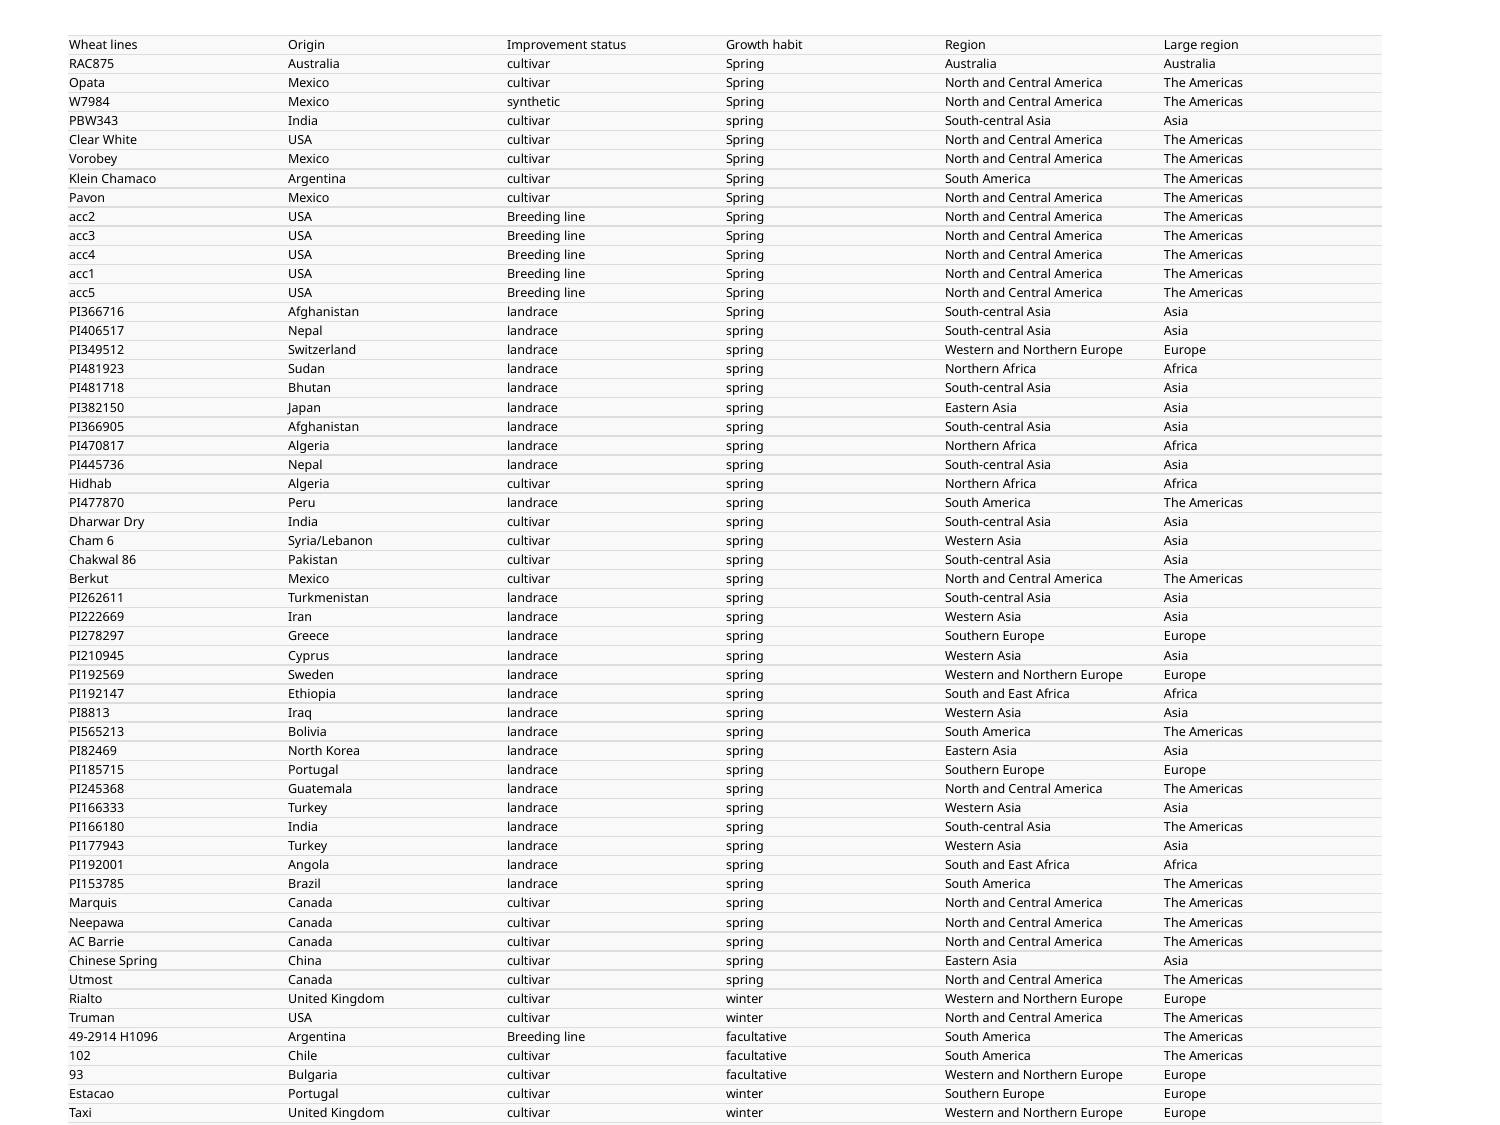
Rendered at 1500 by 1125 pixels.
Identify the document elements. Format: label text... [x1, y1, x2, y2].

table_cell cultivar [506, 971, 725, 988]
table_cell cultivar [506, 1104, 725, 1122]
table_cell Turkey [287, 837, 506, 855]
table_cell PI477870 [68, 494, 287, 512]
table_cell Southern Europe [944, 761, 1163, 779]
table_cell The Americas [1163, 208, 1382, 225]
table_cell spring [725, 875, 944, 893]
table_cell Ethiopia [287, 685, 506, 702]
table_cell The Americas [1163, 74, 1382, 92]
table_cell Asia [1163, 513, 1382, 531]
table_cell spring [725, 913, 944, 931]
table_cell The Americas [1163, 189, 1382, 206]
table_cell Algeria [287, 437, 506, 454]
table_cell Mexico [287, 189, 506, 206]
table_cell PI481718 [68, 379, 287, 397]
table_cell spring [725, 646, 944, 664]
table_cell PI406517 [68, 322, 287, 340]
table_cell North and Central America [944, 913, 1163, 931]
table_cell Turkey [287, 799, 506, 817]
table_cell The Americas [1163, 913, 1382, 931]
table_cell PI222669 [68, 608, 287, 626]
table_cell spring [725, 112, 944, 130]
table_cell Western and Northern Europe [944, 1104, 1163, 1122]
table_cell The Americas [1163, 170, 1382, 187]
table_cell facultative [725, 1047, 944, 1065]
table_cell North and Central America [944, 570, 1163, 588]
table_cell The Americas [1163, 894, 1382, 912]
table_cell The Americas [1163, 570, 1382, 588]
table_header Origin [287, 36, 506, 54]
table_cell Neepawa [68, 913, 287, 931]
table_cell India [287, 818, 506, 836]
table_cell spring [725, 704, 944, 721]
table_cell landrace [506, 818, 725, 836]
table_cell landrace [506, 341, 725, 359]
table_cell facultative [725, 1028, 944, 1046]
table_cell spring [725, 551, 944, 569]
table_cell spring [725, 818, 944, 836]
table_cell Breeding line [506, 1028, 725, 1046]
table_cell Asia [1163, 608, 1382, 626]
table_cell spring [725, 837, 944, 855]
table_cell South-central Asia [944, 303, 1163, 321]
table_cell 93 [68, 1066, 287, 1084]
table_cell PI245368 [68, 780, 287, 798]
table_cell PI185715 [68, 761, 287, 779]
table_cell spring [725, 379, 944, 397]
table_cell PI166333 [68, 799, 287, 817]
table_cell landrace [506, 418, 725, 435]
table_cell Europe [1163, 341, 1382, 359]
table_cell winter [725, 1104, 944, 1122]
table_cell Bhutan [287, 379, 506, 397]
table_cell PI366905 [68, 418, 287, 435]
table_cell spring [725, 494, 944, 512]
table_cell South-central Asia [944, 551, 1163, 569]
table_cell landrace [506, 437, 725, 454]
table_cell PI210945 [68, 646, 287, 664]
table_cell cultivar [506, 513, 725, 531]
table_cell Pakistan [287, 551, 506, 569]
table_cell landrace [506, 303, 725, 321]
table_cell Pavon [68, 189, 287, 206]
table_cell spring [725, 742, 944, 760]
table_cell cultivar [506, 112, 725, 130]
table_cell spring [725, 971, 944, 988]
table_cell Vorobey [68, 150, 287, 168]
table_cell Africa [1163, 437, 1382, 454]
table_header Wheat lines [68, 36, 287, 54]
table_header Region [944, 36, 1163, 54]
table_cell spring [725, 589, 944, 607]
table_cell USA [287, 131, 506, 149]
table_cell Portugal [287, 1085, 506, 1103]
table_cell 49-2914 H1096 [68, 1028, 287, 1046]
table_cell landrace [506, 666, 725, 683]
table_cell spring [725, 418, 944, 435]
table_header Improvement status [506, 36, 725, 54]
table_cell Europe [1163, 627, 1382, 645]
table_cell Angola [287, 856, 506, 874]
table_cell Turkmenistan [287, 589, 506, 607]
table_cell Western Asia [944, 837, 1163, 855]
table_cell spring [725, 685, 944, 702]
table_cell spring [725, 360, 944, 378]
table_cell North and Central America [944, 227, 1163, 245]
table_cell Klein Chamaco [68, 170, 287, 187]
table_cell North and Central America [944, 780, 1163, 798]
table_cell South and East Africa [944, 856, 1163, 874]
table_cell Asia [1163, 418, 1382, 435]
table_cell USA [287, 246, 506, 264]
table_cell Spring [725, 265, 944, 283]
table_cell Africa [1163, 360, 1382, 378]
table_cell spring [725, 856, 944, 874]
table_cell spring [725, 952, 944, 969]
table_cell Rialto [68, 990, 287, 1008]
table_cell Western and Northern Europe [944, 341, 1163, 359]
table_cell Spring [725, 170, 944, 187]
table_cell North and Central America [944, 265, 1163, 283]
table_cell Europe [1163, 1066, 1382, 1084]
table_cell Australia [1163, 55, 1382, 73]
table_cell Europe [1163, 990, 1382, 1008]
table_cell spring [725, 608, 944, 626]
table_cell Asia [1163, 704, 1382, 721]
table_cell landrace [506, 799, 725, 817]
table_cell Spring [725, 74, 944, 92]
table_cell Portugal [287, 761, 506, 779]
table_cell Mexico [287, 150, 506, 168]
table_cell Asia [1163, 398, 1382, 416]
table_cell PI153785 [68, 875, 287, 893]
table_cell North and Central America [944, 933, 1163, 950]
table_cell Asia [1163, 952, 1382, 969]
table_cell Asia [1163, 456, 1382, 473]
table_cell North and Central America [944, 284, 1163, 302]
table_cell cultivar [506, 170, 725, 187]
table_cell Eastern Asia [944, 742, 1163, 760]
table_cell cultivar [506, 913, 725, 931]
table_cell PBW343 [68, 112, 287, 130]
table_cell Spring [725, 131, 944, 149]
table_cell The Americas [1163, 1047, 1382, 1065]
table_cell spring [725, 437, 944, 454]
table_cell landrace [506, 780, 725, 798]
table_cell Western and Northern Europe [944, 666, 1163, 683]
table_cell spring [725, 532, 944, 550]
table_cell Taxi [68, 1104, 287, 1122]
table_cell Asia [1163, 112, 1382, 130]
table_cell North and Central America [944, 208, 1163, 225]
table_cell cultivar [506, 894, 725, 912]
table_cell Guatemala [287, 780, 506, 798]
table_cell landrace [506, 608, 725, 626]
table_cell landrace [506, 856, 725, 874]
table_cell acc1 [68, 265, 287, 283]
table_cell Mexico [287, 74, 506, 92]
table_cell India [287, 513, 506, 531]
table_cell Spring [725, 189, 944, 206]
table_cell Western and Northern Europe [944, 1066, 1163, 1084]
table_cell Chinese Spring [68, 952, 287, 969]
table_cell spring [725, 627, 944, 645]
table_cell spring [725, 666, 944, 683]
table_cell Algeria [287, 475, 506, 492]
table_cell USA [287, 284, 506, 302]
table_cell PI262611 [68, 589, 287, 607]
table_cell Asia [1163, 799, 1382, 817]
table_cell Western Asia [944, 799, 1163, 817]
table_cell cultivar [506, 1066, 725, 1084]
table_cell USA [287, 1009, 506, 1027]
table_cell cultivar [506, 551, 725, 569]
table_cell Spring [725, 93, 944, 111]
table_cell W7984 [68, 93, 287, 111]
table_cell spring [725, 799, 944, 817]
table_cell The Americas [1163, 971, 1382, 988]
table_cell South-central Asia [944, 322, 1163, 340]
table_cell Spring [725, 284, 944, 302]
table_cell PI382150 [68, 398, 287, 416]
table_cell landrace [506, 456, 725, 473]
table_cell Opata [68, 74, 287, 92]
table_cell winter [725, 1009, 944, 1027]
table_cell PI177943 [68, 837, 287, 855]
table_cell North and Central America [944, 246, 1163, 264]
table_cell spring [725, 513, 944, 531]
table_cell Greece [287, 627, 506, 645]
table_cell cultivar [506, 475, 725, 492]
table_cell spring [725, 341, 944, 359]
table_cell cultivar [506, 150, 725, 168]
table_cell Eastern Asia [944, 398, 1163, 416]
table_cell Spring [725, 246, 944, 264]
table_cell Asia [1163, 589, 1382, 607]
table_cell Sudan [287, 360, 506, 378]
table_cell North and Central America [944, 189, 1163, 206]
table_cell acc5 [68, 284, 287, 302]
table_cell PI470817 [68, 437, 287, 454]
table_cell The Americas [1163, 265, 1382, 283]
table_cell acc4 [68, 246, 287, 264]
table_cell cultivar [506, 570, 725, 588]
table_cell Brazil [287, 875, 506, 893]
table_cell South-central Asia [944, 818, 1163, 836]
table_cell Northern Africa [944, 475, 1163, 492]
table_cell Hidhab [68, 475, 287, 492]
table_cell PI8813 [68, 704, 287, 721]
table_cell Nepal [287, 322, 506, 340]
table_cell spring [725, 780, 944, 798]
table_cell North and Central America [944, 150, 1163, 168]
table_cell The Americas [1163, 284, 1382, 302]
table_cell landrace [506, 875, 725, 893]
table_cell Southern Europe [944, 627, 1163, 645]
table_cell North and Central America [944, 93, 1163, 111]
table_cell spring [725, 723, 944, 740]
table_cell South America [944, 723, 1163, 740]
table_cell Europe [1163, 666, 1382, 683]
table_cell Argentina [287, 1028, 506, 1046]
table_cell South-central Asia [944, 589, 1163, 607]
table_cell North Korea [287, 742, 506, 760]
table_cell PI192569 [68, 666, 287, 683]
table_cell Eastern Asia [944, 952, 1163, 969]
table_cell Sweden [287, 666, 506, 683]
table_cell PI445736 [68, 456, 287, 473]
table_cell Spring [725, 227, 944, 245]
table_cell Iraq [287, 704, 506, 721]
table_cell landrace [506, 646, 725, 664]
table_cell Europe [1163, 761, 1382, 779]
table_cell North and Central America [944, 74, 1163, 92]
table_cell Australia [287, 55, 506, 73]
table_cell South America [944, 1028, 1163, 1046]
table_cell Northern Africa [944, 437, 1163, 454]
table_cell The Americas [1163, 780, 1382, 798]
table_cell Breeding line [506, 284, 725, 302]
table_cell Asia [1163, 837, 1382, 855]
table_cell Peru [287, 494, 506, 512]
table_cell South America [944, 875, 1163, 893]
table_cell landrace [506, 379, 725, 397]
table_header Large region [1163, 36, 1382, 54]
table_cell USA [287, 208, 506, 225]
table_cell landrace [506, 685, 725, 702]
table_cell Africa [1163, 685, 1382, 702]
table_cell spring [725, 761, 944, 779]
table_cell Africa [1163, 856, 1382, 874]
table_cell Utmost [68, 971, 287, 988]
table_cell South-central Asia [944, 418, 1163, 435]
table_cell Canada [287, 913, 506, 931]
table_cell Syria/Lebanon [287, 532, 506, 550]
table_cell Estacao [68, 1085, 287, 1103]
table_cell North and Central America [944, 894, 1163, 912]
table_cell Japan [287, 398, 506, 416]
table_cell PI366716 [68, 303, 287, 321]
table_cell Berkut [68, 570, 287, 588]
table_cell PI166180 [68, 818, 287, 836]
table_cell Asia [1163, 742, 1382, 760]
table_cell Australia [944, 55, 1163, 73]
table_cell Switzerland [287, 341, 506, 359]
table_cell spring [725, 398, 944, 416]
table_cell Southern Europe [944, 1085, 1163, 1103]
table_cell Nepal [287, 456, 506, 473]
table_cell The Americas [1163, 227, 1382, 245]
table_cell India [287, 112, 506, 130]
table_cell Breeding line [506, 208, 725, 225]
table_cell PI481923 [68, 360, 287, 378]
table_cell Asia [1163, 303, 1382, 321]
table_cell cultivar [506, 189, 725, 206]
table_cell North and Central America [944, 971, 1163, 988]
table_cell Iran [287, 608, 506, 626]
table_cell winter [725, 990, 944, 1008]
table_cell Bulgaria [287, 1066, 506, 1084]
table_cell Asia [1163, 379, 1382, 397]
table_cell Spring [725, 303, 944, 321]
table_cell China [287, 952, 506, 969]
table_cell spring [725, 456, 944, 473]
table_cell PI278297 [68, 627, 287, 645]
table_cell landrace [506, 398, 725, 416]
table_cell landrace [506, 761, 725, 779]
table_cell Chakwal 86 [68, 551, 287, 569]
table_cell USA [287, 265, 506, 283]
table_cell synthetic [506, 93, 725, 111]
table_cell The Americas [1163, 494, 1382, 512]
table_cell cultivar [506, 55, 725, 73]
table_cell 102 [68, 1047, 287, 1065]
table_cell acc2 [68, 208, 287, 225]
table_cell The Americas [1163, 875, 1382, 893]
table_cell Western Asia [944, 646, 1163, 664]
table_cell spring [725, 322, 944, 340]
table_cell spring [725, 894, 944, 912]
table_cell Spring [725, 55, 944, 73]
table_cell USA [287, 227, 506, 245]
table_cell The Americas [1163, 818, 1382, 836]
table_cell South-central Asia [944, 456, 1163, 473]
table_cell Asia [1163, 322, 1382, 340]
table_cell Western Asia [944, 532, 1163, 550]
table_cell Argentina [287, 170, 506, 187]
table_cell North and Central America [944, 1009, 1163, 1027]
table_cell cultivar [506, 1085, 725, 1103]
table_cell PI192001 [68, 856, 287, 874]
table_cell Breeding line [506, 227, 725, 245]
table_cell North and Central America [944, 131, 1163, 149]
table_cell South-central Asia [944, 379, 1163, 397]
table_cell landrace [506, 360, 725, 378]
table_cell landrace [506, 837, 725, 855]
table_cell cultivar [506, 952, 725, 969]
table_cell landrace [506, 742, 725, 760]
table_cell winter [725, 1085, 944, 1103]
table_cell Western and Northern Europe [944, 990, 1163, 1008]
table_cell The Americas [1163, 723, 1382, 740]
table_cell landrace [506, 322, 725, 340]
table_cell Europe [1163, 1085, 1382, 1103]
table_cell Western Asia [944, 608, 1163, 626]
table_cell South and East Africa [944, 685, 1163, 702]
table_cell PI565213 [68, 723, 287, 740]
table_cell Canada [287, 894, 506, 912]
table_cell United Kingdom [287, 990, 506, 1008]
table_cell cultivar [506, 532, 725, 550]
table_cell spring [725, 933, 944, 950]
table_cell Dharwar Dry [68, 513, 287, 531]
table_cell landrace [506, 627, 725, 645]
table_cell South America [944, 1047, 1163, 1065]
table_cell landrace [506, 704, 725, 721]
table_cell The Americas [1163, 1028, 1382, 1046]
table_cell cultivar [506, 933, 725, 950]
table_cell Mexico [287, 570, 506, 588]
table_cell Breeding line [506, 246, 725, 264]
table_cell Bolivia [287, 723, 506, 740]
table_cell Afghanistan [287, 303, 506, 321]
table_cell Mexico [287, 93, 506, 111]
table_header Growth habit [725, 36, 944, 54]
table_cell South-central Asia [944, 112, 1163, 130]
table_cell cultivar [506, 131, 725, 149]
table_cell PI349512 [68, 341, 287, 359]
table_cell PI82469 [68, 742, 287, 760]
table_cell Western Asia [944, 704, 1163, 721]
table_cell landrace [506, 494, 725, 512]
table_cell The Americas [1163, 246, 1382, 264]
table_cell Northern Africa [944, 360, 1163, 378]
table_cell PI192147 [68, 685, 287, 702]
table_cell cultivar [506, 990, 725, 1008]
table_cell cultivar [506, 1009, 725, 1027]
table_cell Africa [1163, 475, 1382, 492]
table_cell Spring [725, 150, 944, 168]
table_cell Afghanistan [287, 418, 506, 435]
table_cell South-central Asia [944, 513, 1163, 531]
table_cell Marquis [68, 894, 287, 912]
table_cell Europe [1163, 1104, 1382, 1122]
table_cell Breeding line [506, 265, 725, 283]
table_cell South America [944, 494, 1163, 512]
table_cell The Americas [1163, 93, 1382, 111]
table_cell Asia [1163, 551, 1382, 569]
table_cell spring [725, 475, 944, 492]
table_cell The Americas [1163, 150, 1382, 168]
table_cell Asia [1163, 646, 1382, 664]
table_cell RAC875 [68, 55, 287, 73]
table_cell AC Barrie [68, 933, 287, 950]
table_cell South America [944, 170, 1163, 187]
table_cell The Americas [1163, 131, 1382, 149]
table_cell The Americas [1163, 1009, 1382, 1027]
table_cell cultivar [506, 1047, 725, 1065]
table_cell Cyprus [287, 646, 506, 664]
table_cell cultivar [506, 74, 725, 92]
table_cell Spring [725, 208, 944, 225]
table_cell The Americas [1163, 933, 1382, 950]
table_cell Asia [1163, 532, 1382, 550]
table_cell Cham 6 [68, 532, 287, 550]
table_cell Canada [287, 933, 506, 950]
table_cell Canada [287, 971, 506, 988]
table_cell spring [725, 570, 944, 588]
table_cell acc3 [68, 227, 287, 245]
table_cell Truman [68, 1009, 287, 1027]
table_cell Clear White [68, 131, 287, 149]
table_cell landrace [506, 723, 725, 740]
table_cell facultative [725, 1066, 944, 1084]
table_cell United Kingdom [287, 1104, 506, 1122]
table_cell landrace [506, 589, 725, 607]
table_cell Chile [287, 1047, 506, 1065]
